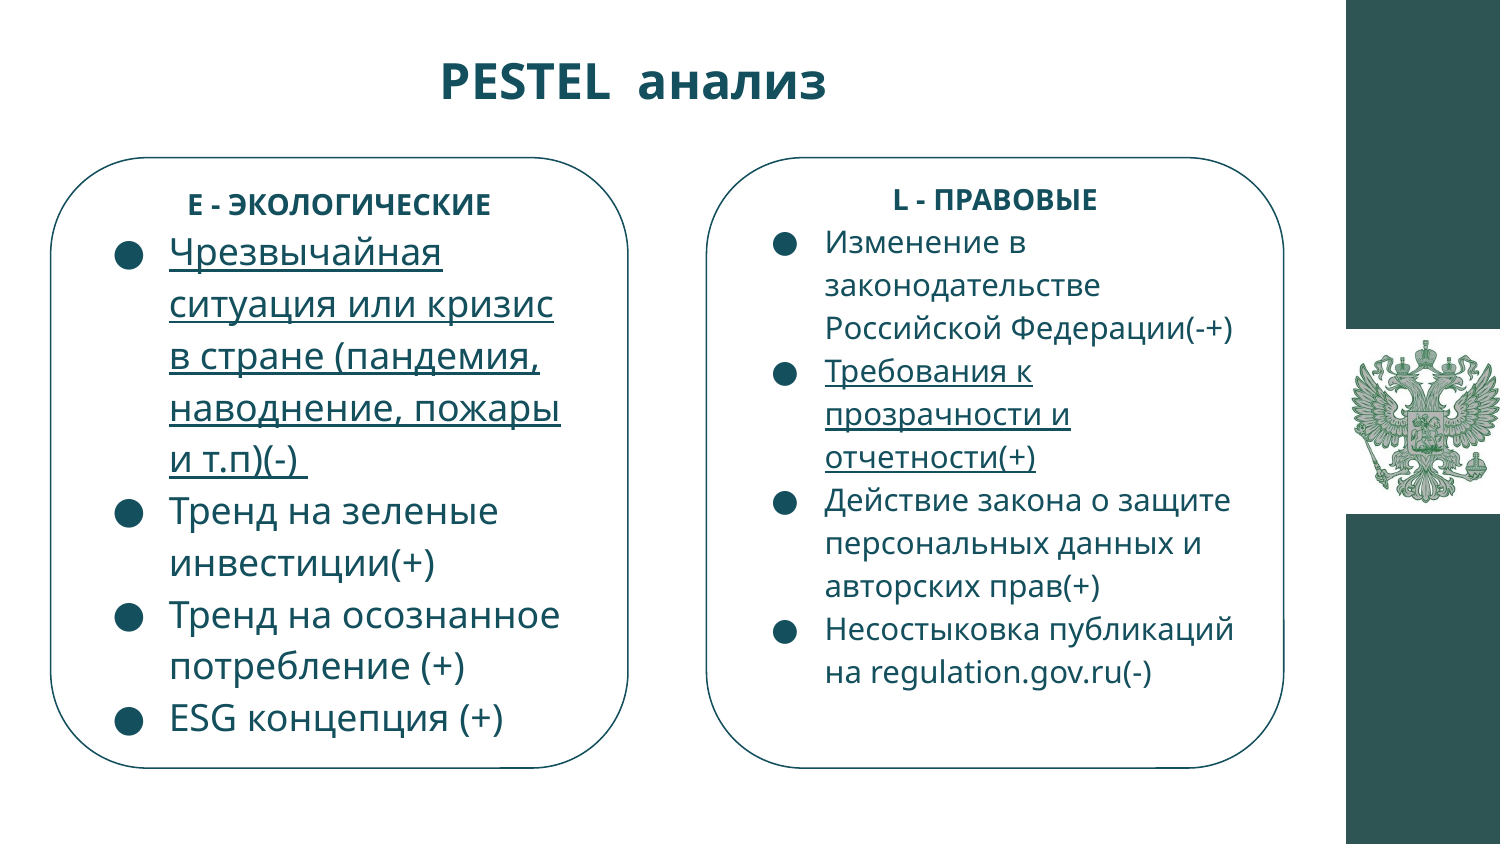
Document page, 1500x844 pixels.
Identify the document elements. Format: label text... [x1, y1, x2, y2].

picture [1331, 0, 1500, 844]
text_box Е - ЭКОЛОГИЧЕСКИЕ Чрезвычайная ситуация или кризис в стране (пандемия, наводнение, пожары и т.п)(-) Тренд на зеленые инвестиции(+) Тренд на осознанное потребление (+) ESG концепция (+) [50, 157, 628, 769]
title PESTEL анализ [51, 35, 1217, 129]
text_box L - ПРАВОВЫЕ Изменение в законодательстве Российской Федерации(-+) Требования к прозрачности и отчетности(+) Действие закона о защите персональных данных и авторских прав(+) Несостыковка публикаций на regulation.gov.ru(-) [706, 157, 1284, 769]
